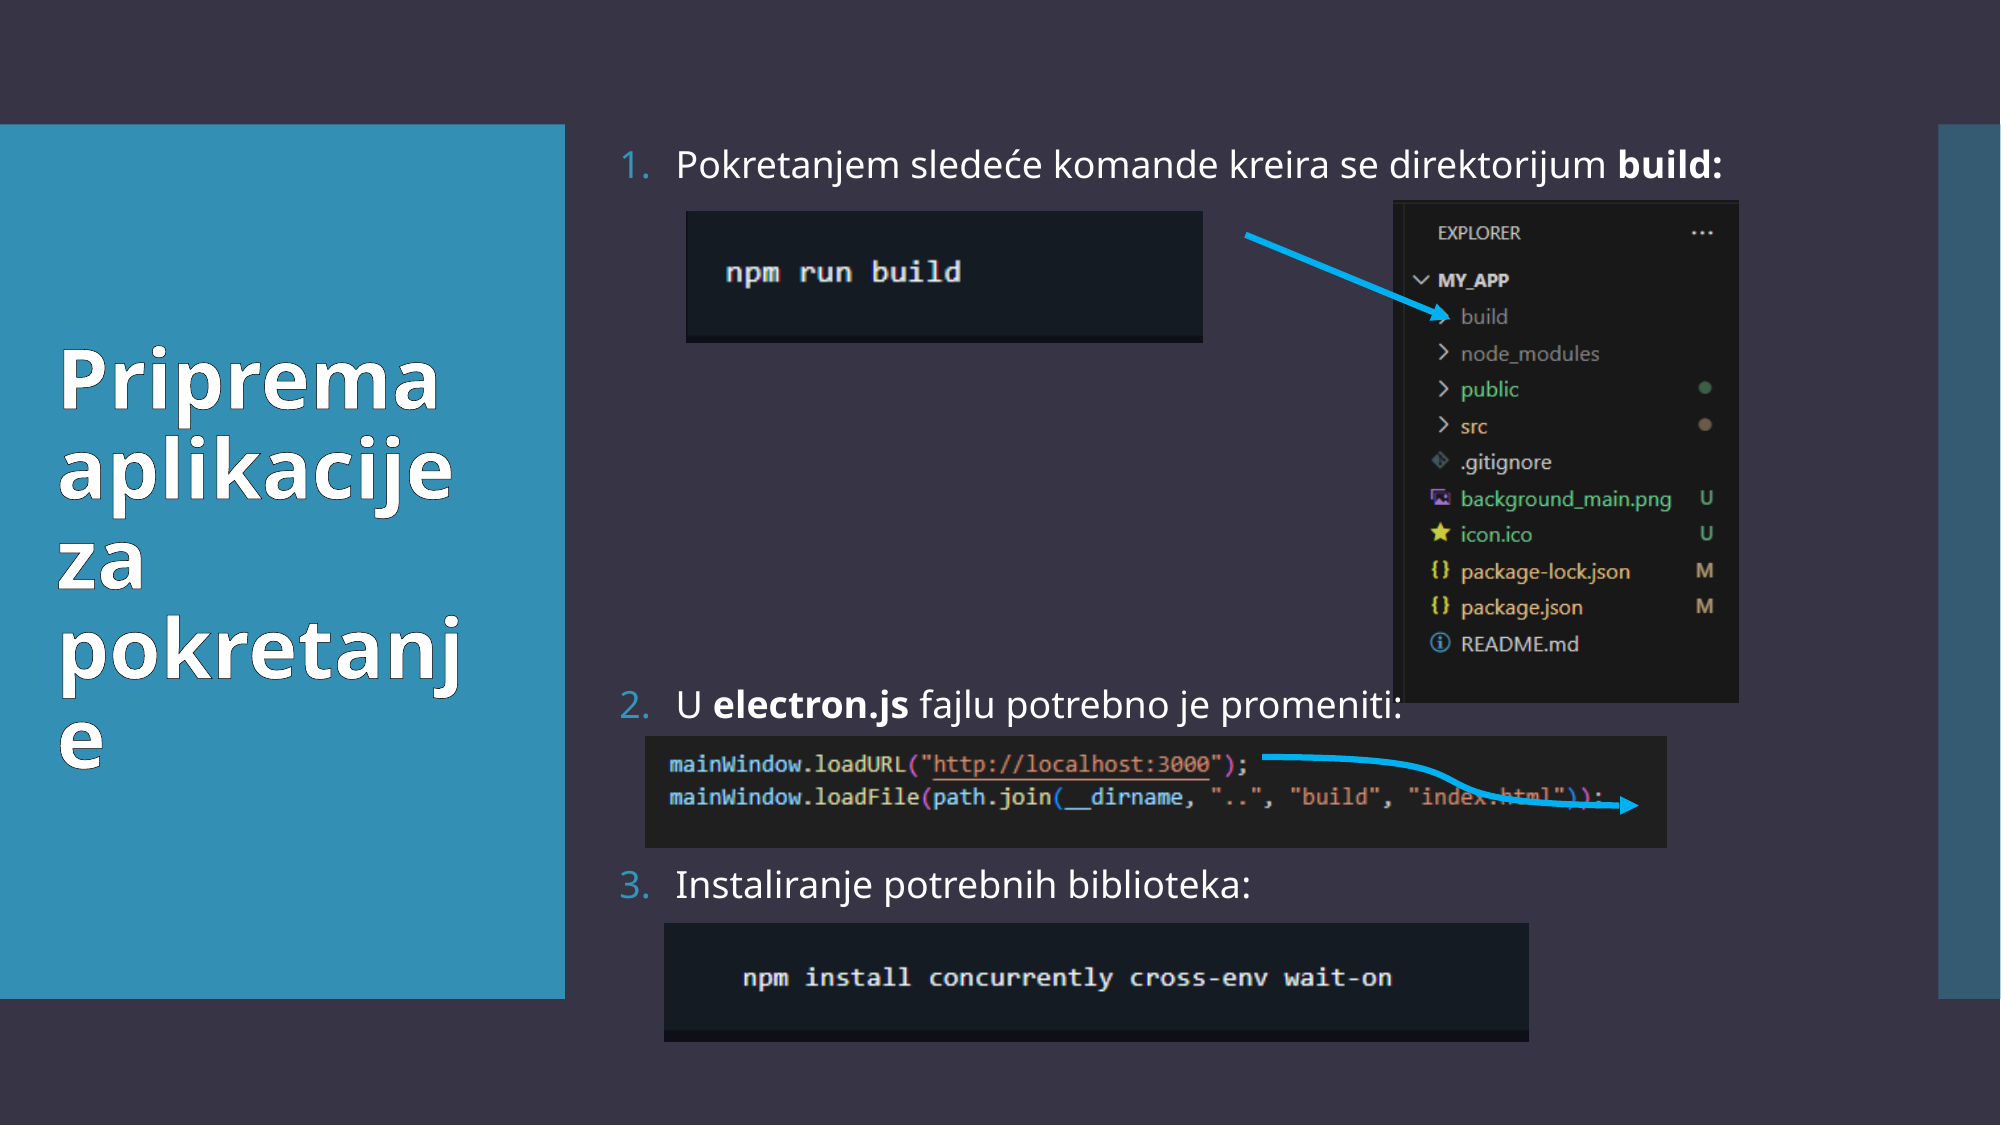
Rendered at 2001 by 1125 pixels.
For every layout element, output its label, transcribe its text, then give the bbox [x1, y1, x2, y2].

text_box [1245, 234, 1451, 320]
picture [664, 923, 1529, 1042]
picture [1392, 200, 1739, 703]
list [686, 210, 1203, 344]
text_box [1261, 756, 1640, 806]
title Priprema aplikacije za pokretanje [41, 184, 525, 940]
text_box Pokretanjem sledeće komande kreira se direktorijum build: U electron.js fajlu potrebno je promeniti: Instaliranje potrebnih biblioteka: [604, 133, 1739, 1093]
picture [645, 736, 1668, 848]
